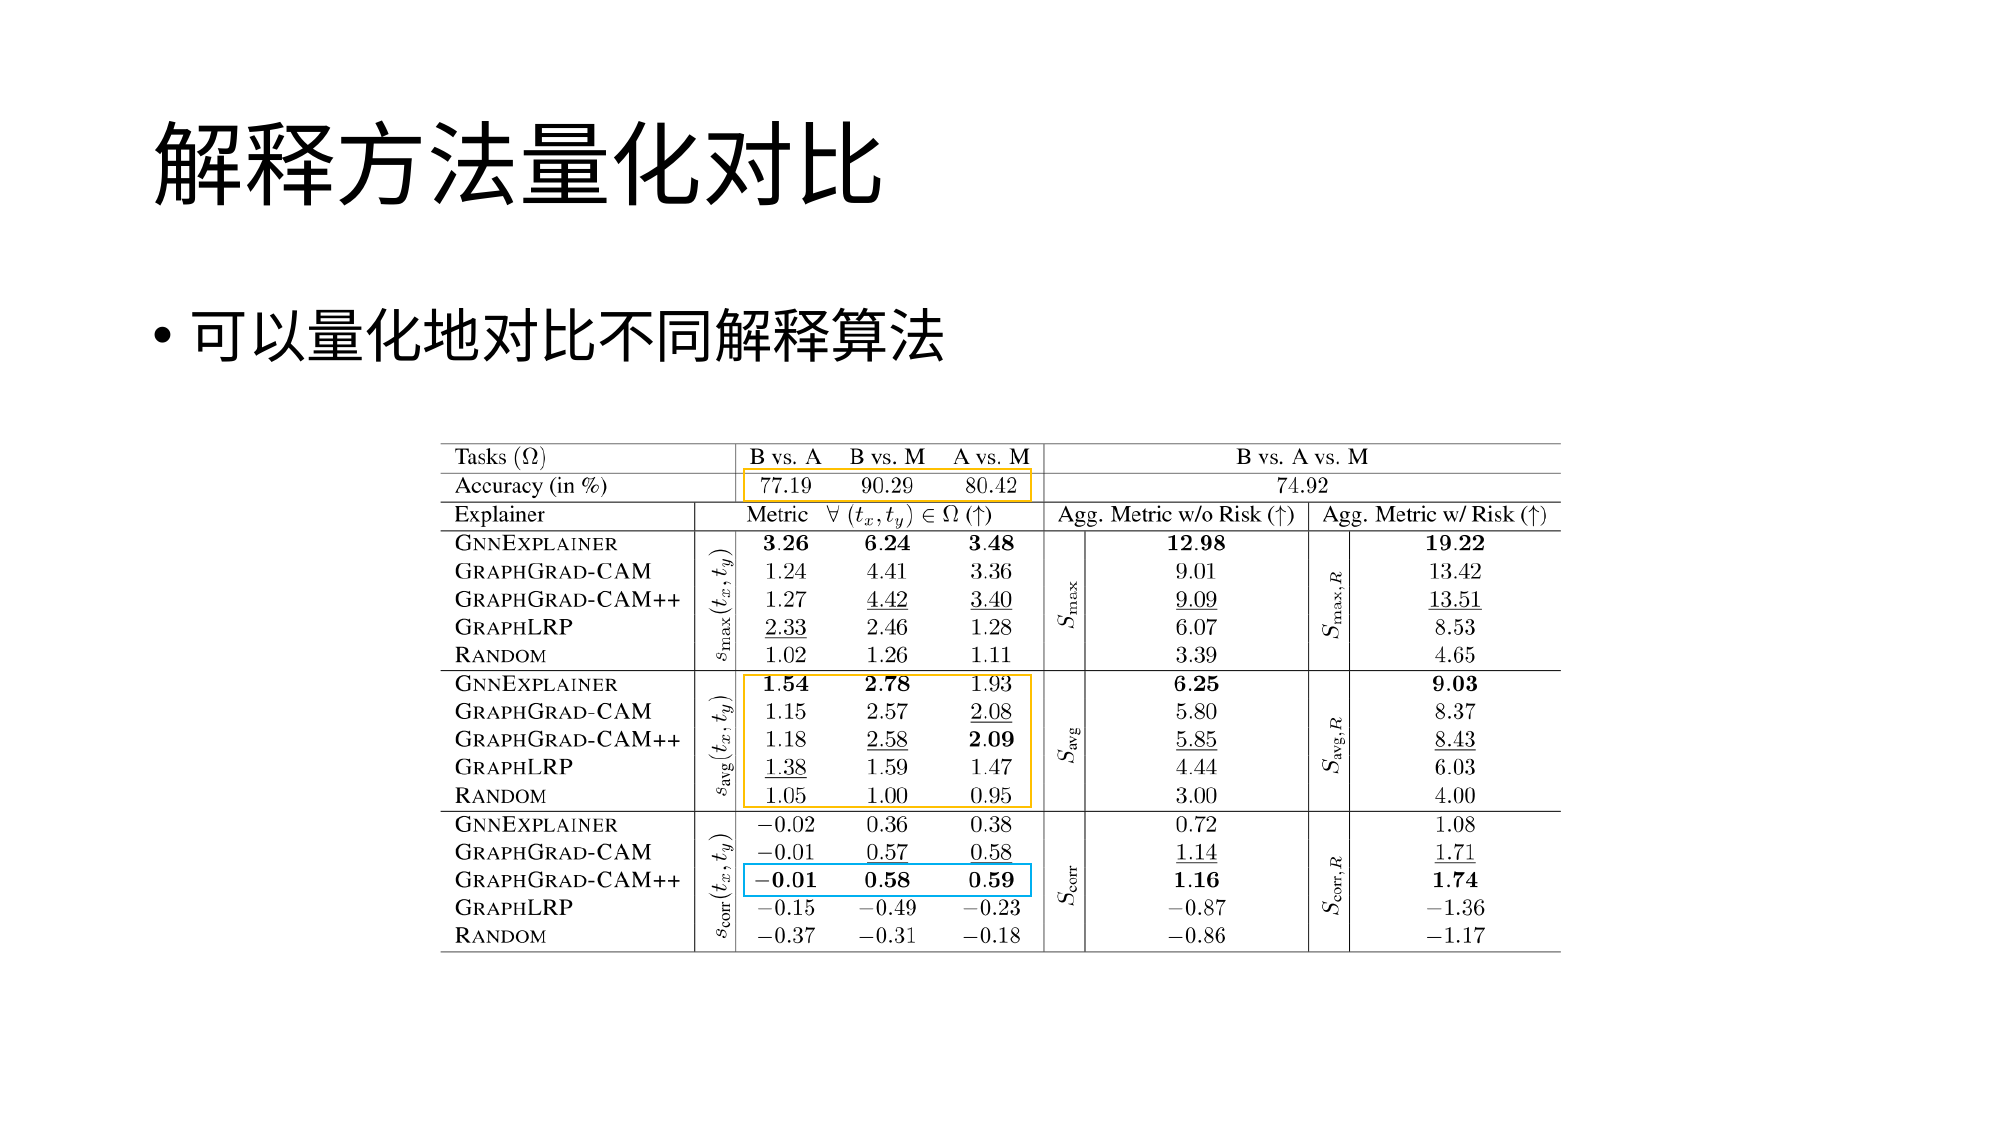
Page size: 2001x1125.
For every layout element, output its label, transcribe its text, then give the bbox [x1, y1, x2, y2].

title 解释方法量化对比 [137, 59, 1863, 278]
picture [426, 429, 1574, 953]
list 可以量化地对比不同解释算法 [137, 299, 1863, 1014]
